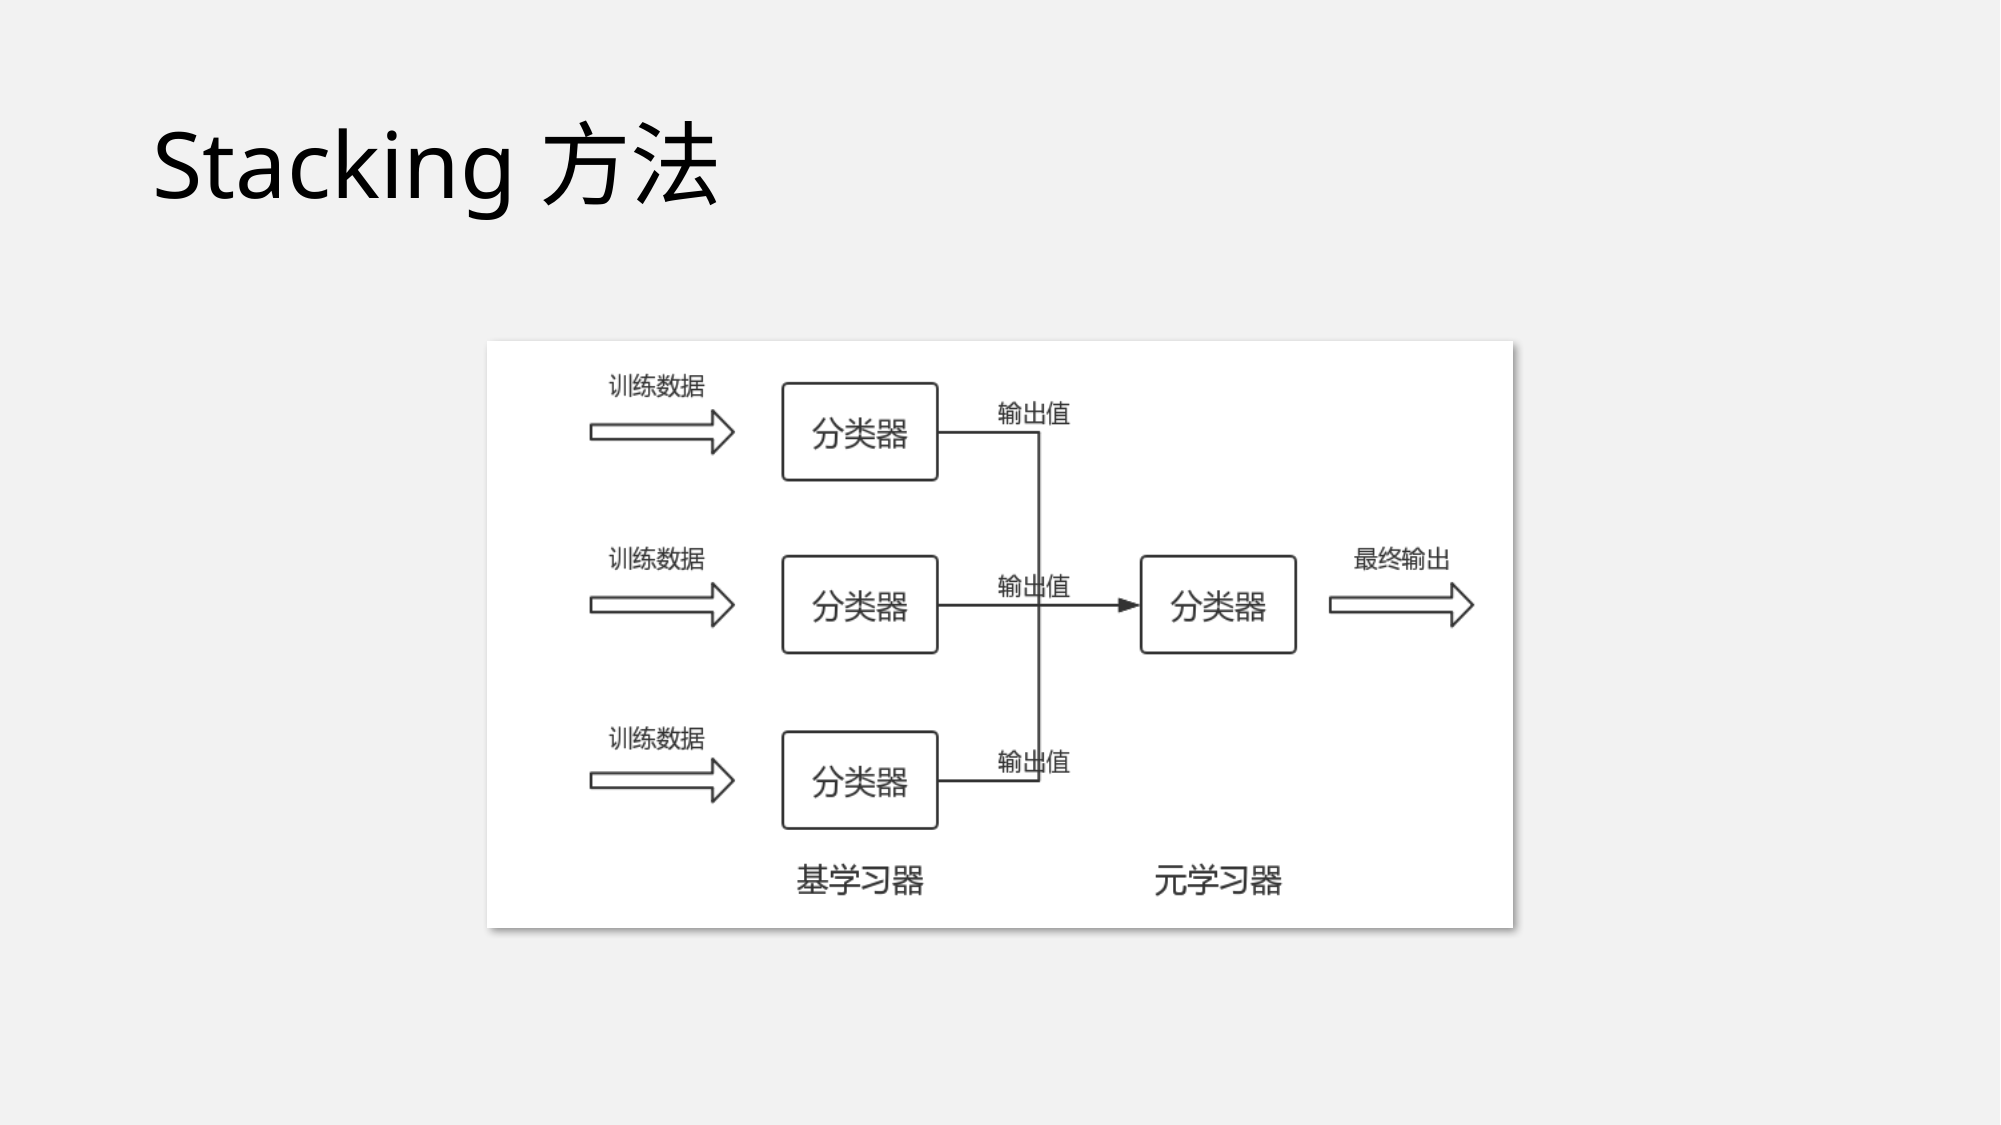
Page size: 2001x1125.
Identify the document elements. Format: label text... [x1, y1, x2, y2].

title Stacking方法 [137, 59, 1863, 278]
picture [486, 340, 1513, 929]
